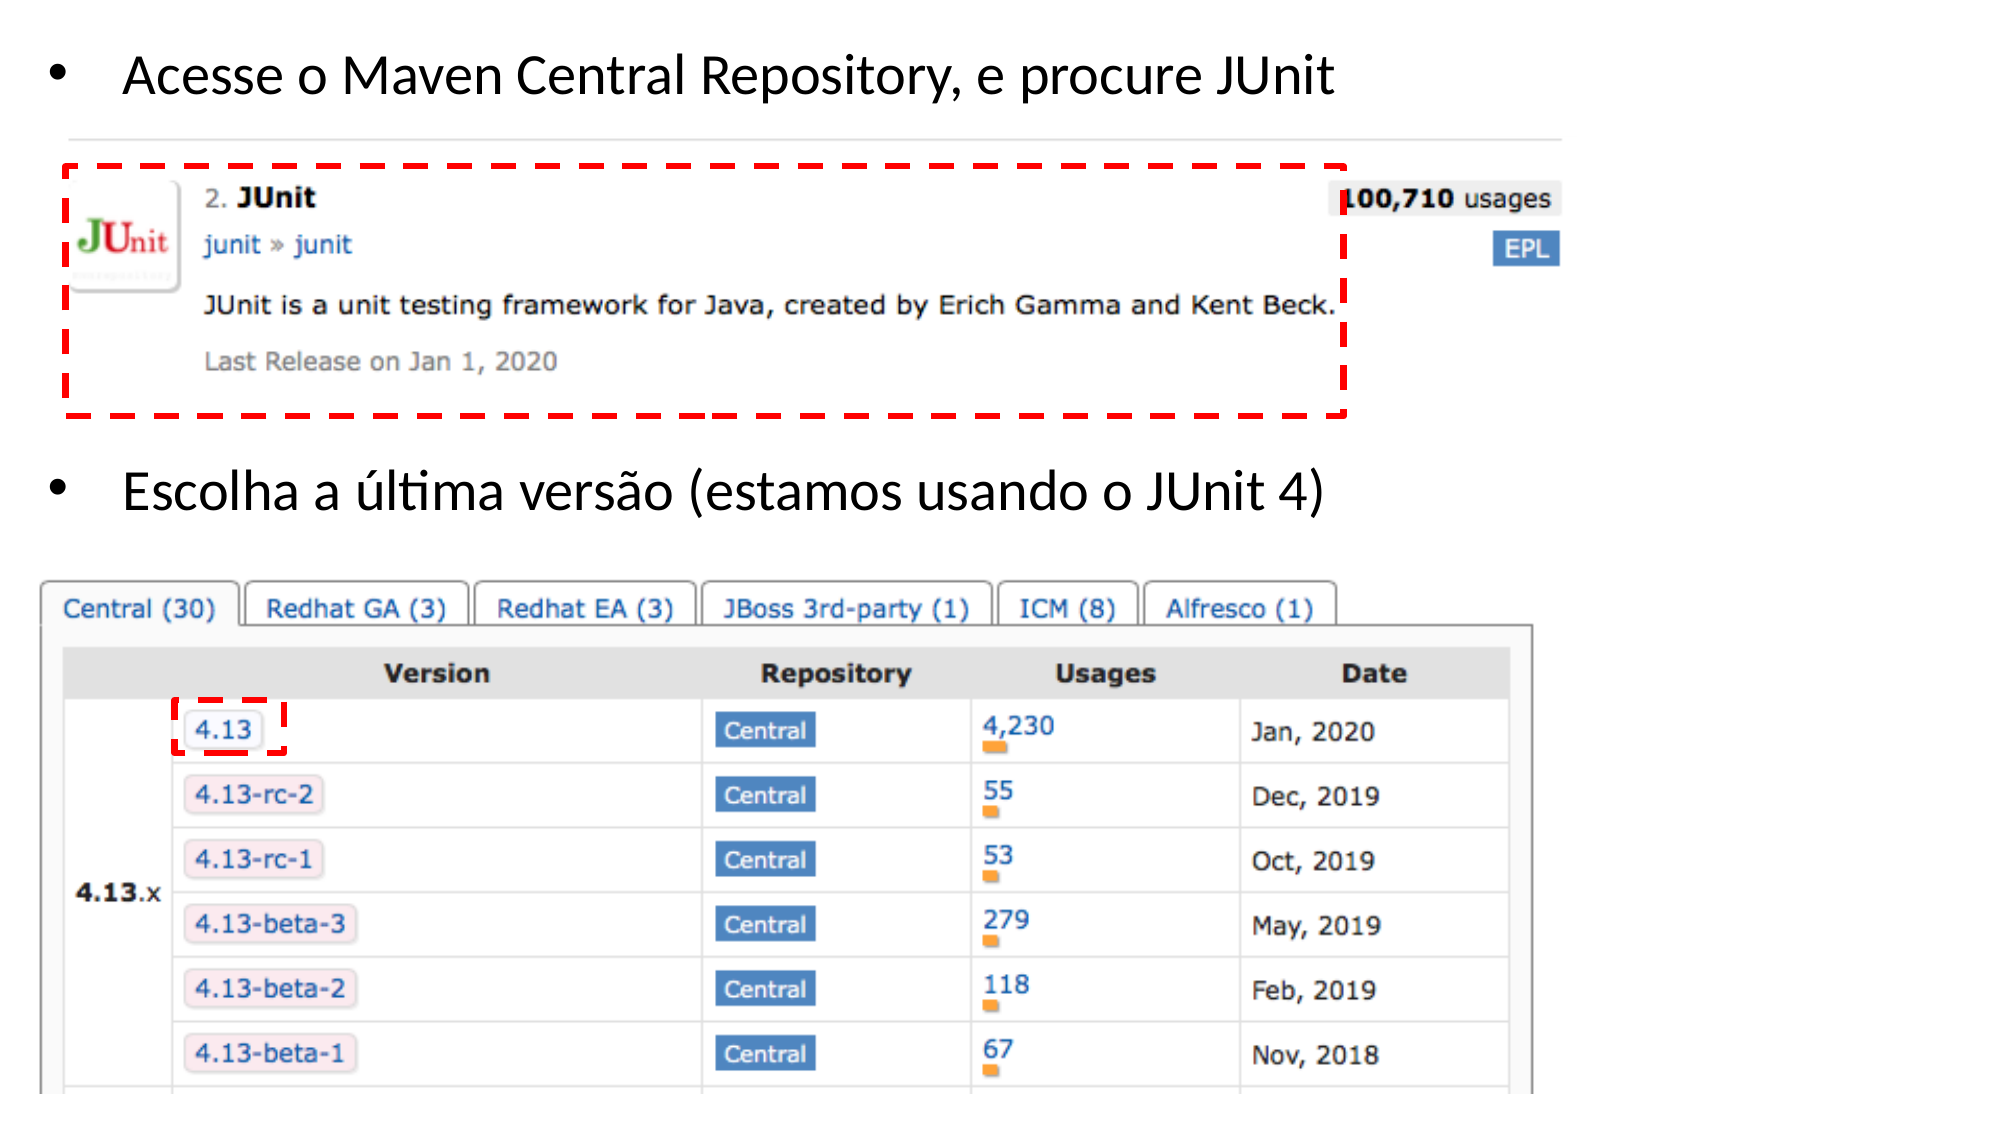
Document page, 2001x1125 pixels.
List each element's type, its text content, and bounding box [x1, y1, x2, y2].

text_box Acesse o Maven Central Repository, e procure JUnit [32, 28, 1768, 186]
picture [67, 134, 1577, 417]
picture [32, 562, 1540, 1094]
text_box Escolha a última versão (estamos usando o JUnit 4) [32, 444, 1768, 601]
